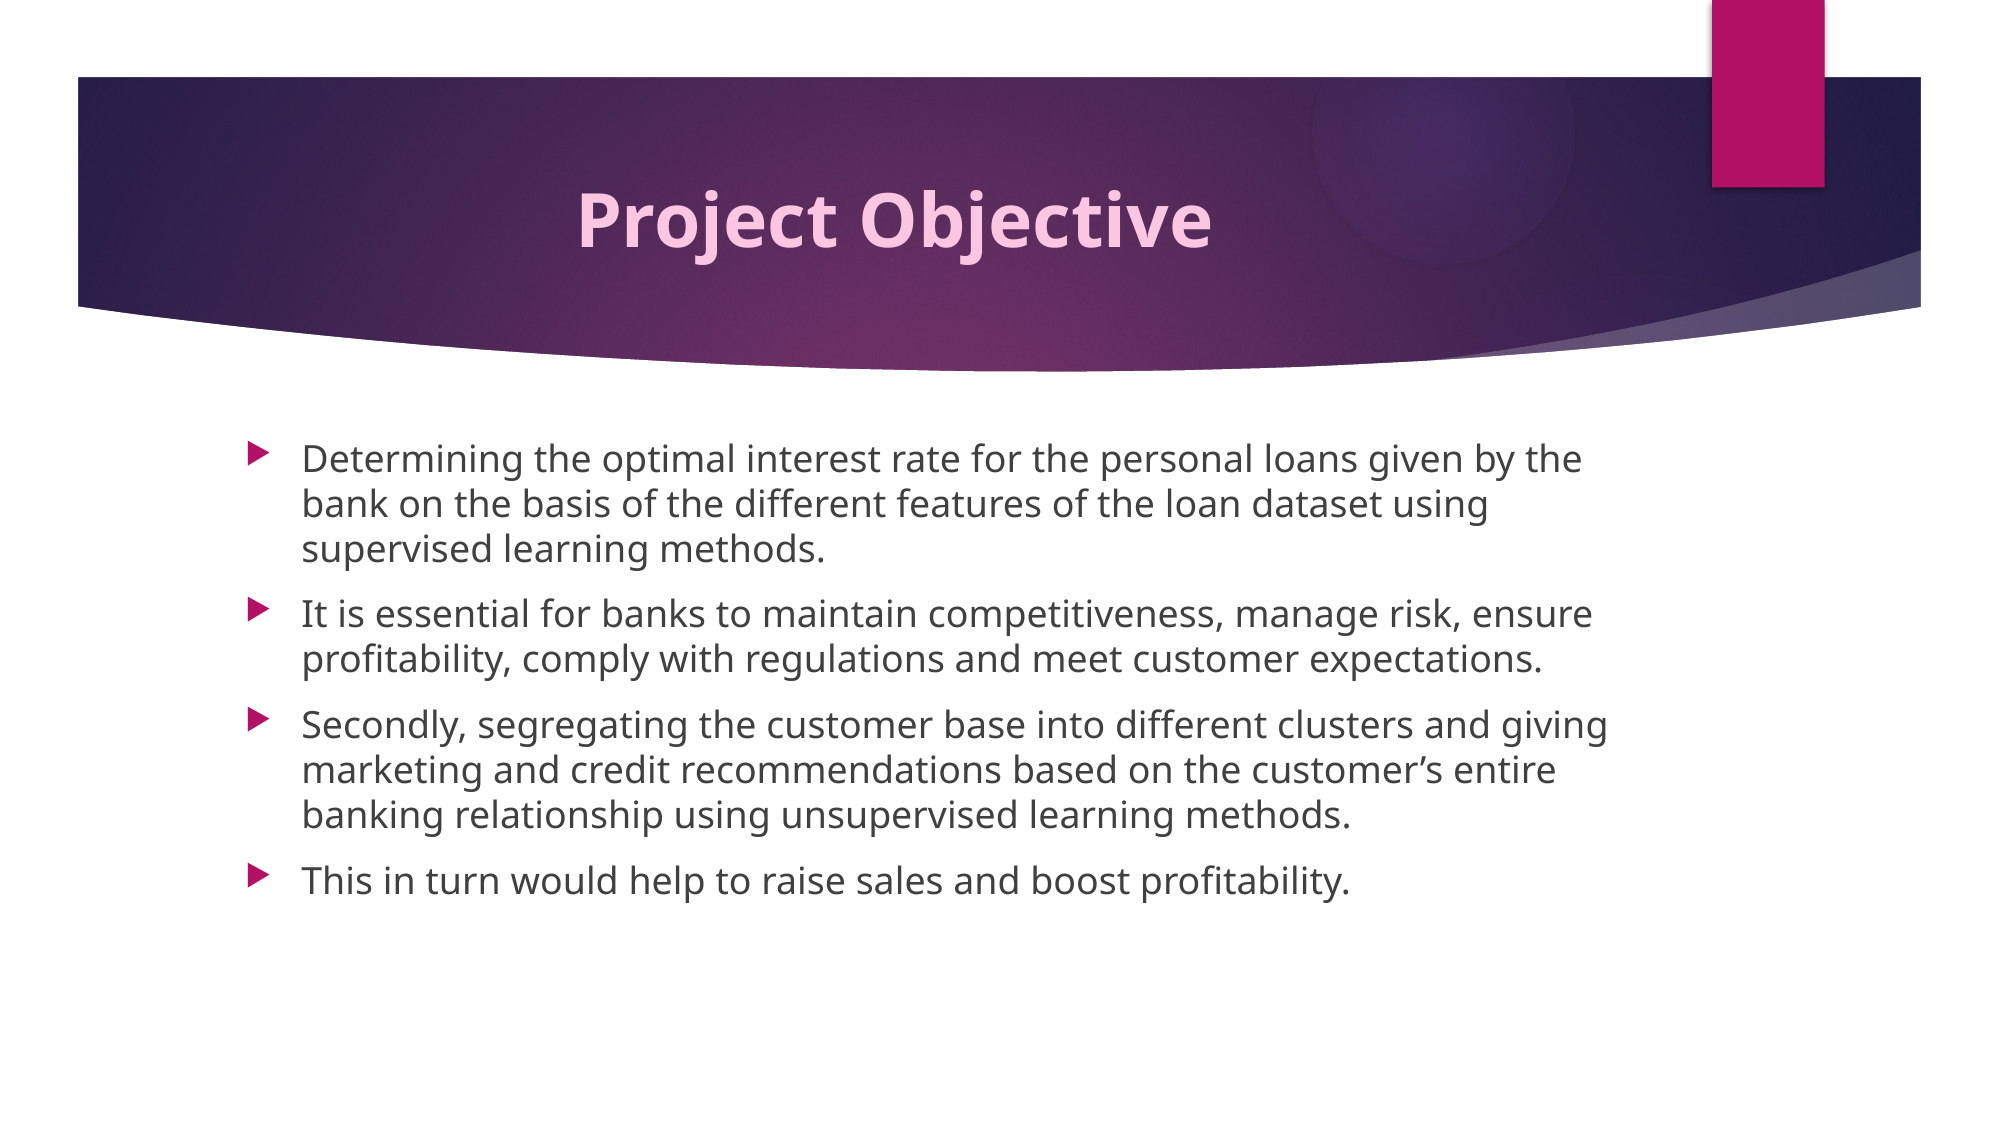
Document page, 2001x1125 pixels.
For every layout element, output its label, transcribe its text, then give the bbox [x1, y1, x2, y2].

list Determining the optimal interest rate for the personal loans given by the bank on the basis of the different features of the loan dataset using supervised learning methods. It is essential for banks to maintain competitiveness, manage risk, ensure profitability, comply with regulations and meet customer expectations. Secondly, segregating the customer base into different clusters and giving marketing and credit recommendations based on the customer’s entire banking relationship using unsupervised learning methods. This in turn would help to raise sales and boost profitability. [230, 427, 1638, 932]
title Project Objective [189, 159, 1627, 276]
